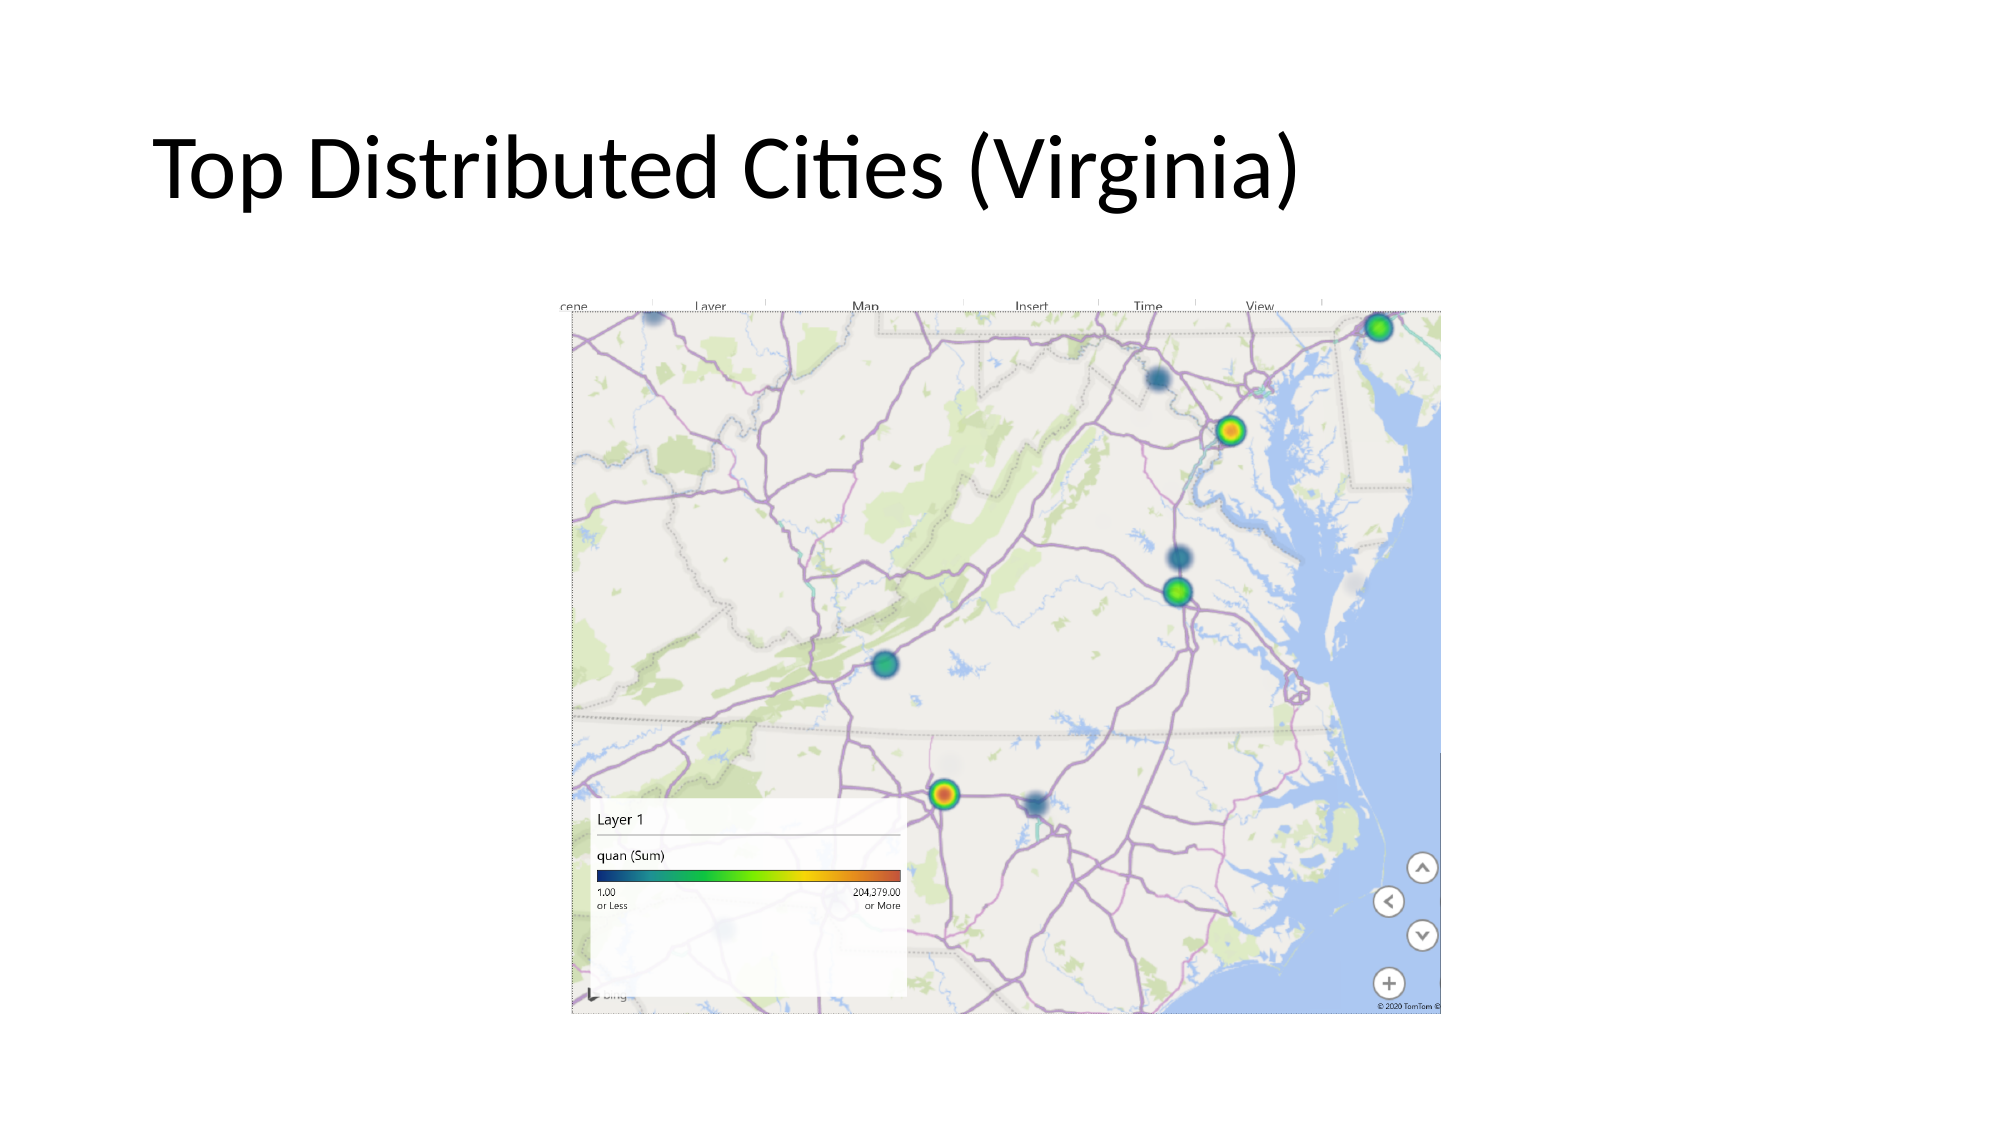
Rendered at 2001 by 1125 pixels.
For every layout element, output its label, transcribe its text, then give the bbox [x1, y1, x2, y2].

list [558, 299, 1441, 1014]
title Top Distributed Cities (Virginia) [137, 59, 1863, 278]
